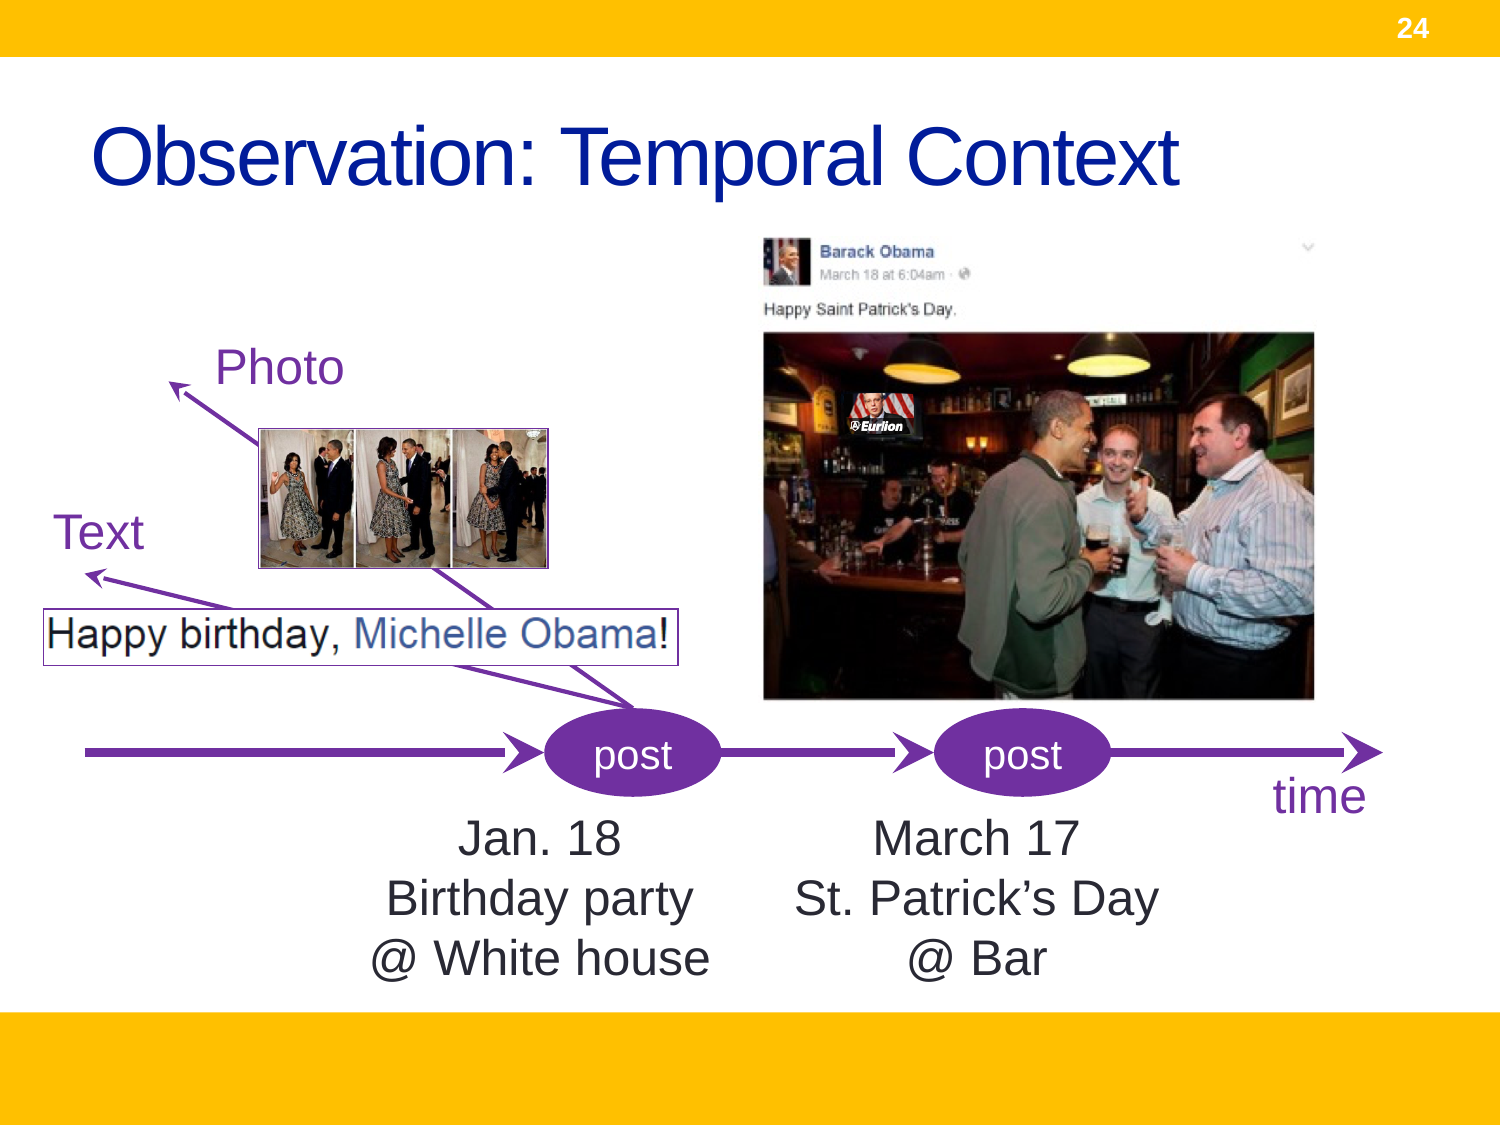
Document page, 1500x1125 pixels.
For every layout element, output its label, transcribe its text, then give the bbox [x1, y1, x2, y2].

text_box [168, 381, 634, 570]
text_box Text [37, 492, 160, 567]
text_box Photo [199, 326, 361, 378]
picture [44, 609, 678, 666]
picture [258, 428, 548, 569]
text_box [84, 573, 634, 606]
picture [757, 236, 1317, 703]
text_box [84, 674, 634, 709]
text_box time [1257, 761, 1383, 831]
title Observation: Temporal Context [75, 71, 1425, 234]
slide_number 24 [1381, 0, 1500, 55]
text_box March 17 St. Patrick’s Day @ Bar [778, 798, 1175, 994]
text_box post [932, 711, 1113, 798]
text_box Jan. 18 Birthday party @ White house [353, 798, 726, 994]
text_box post [542, 706, 724, 798]
